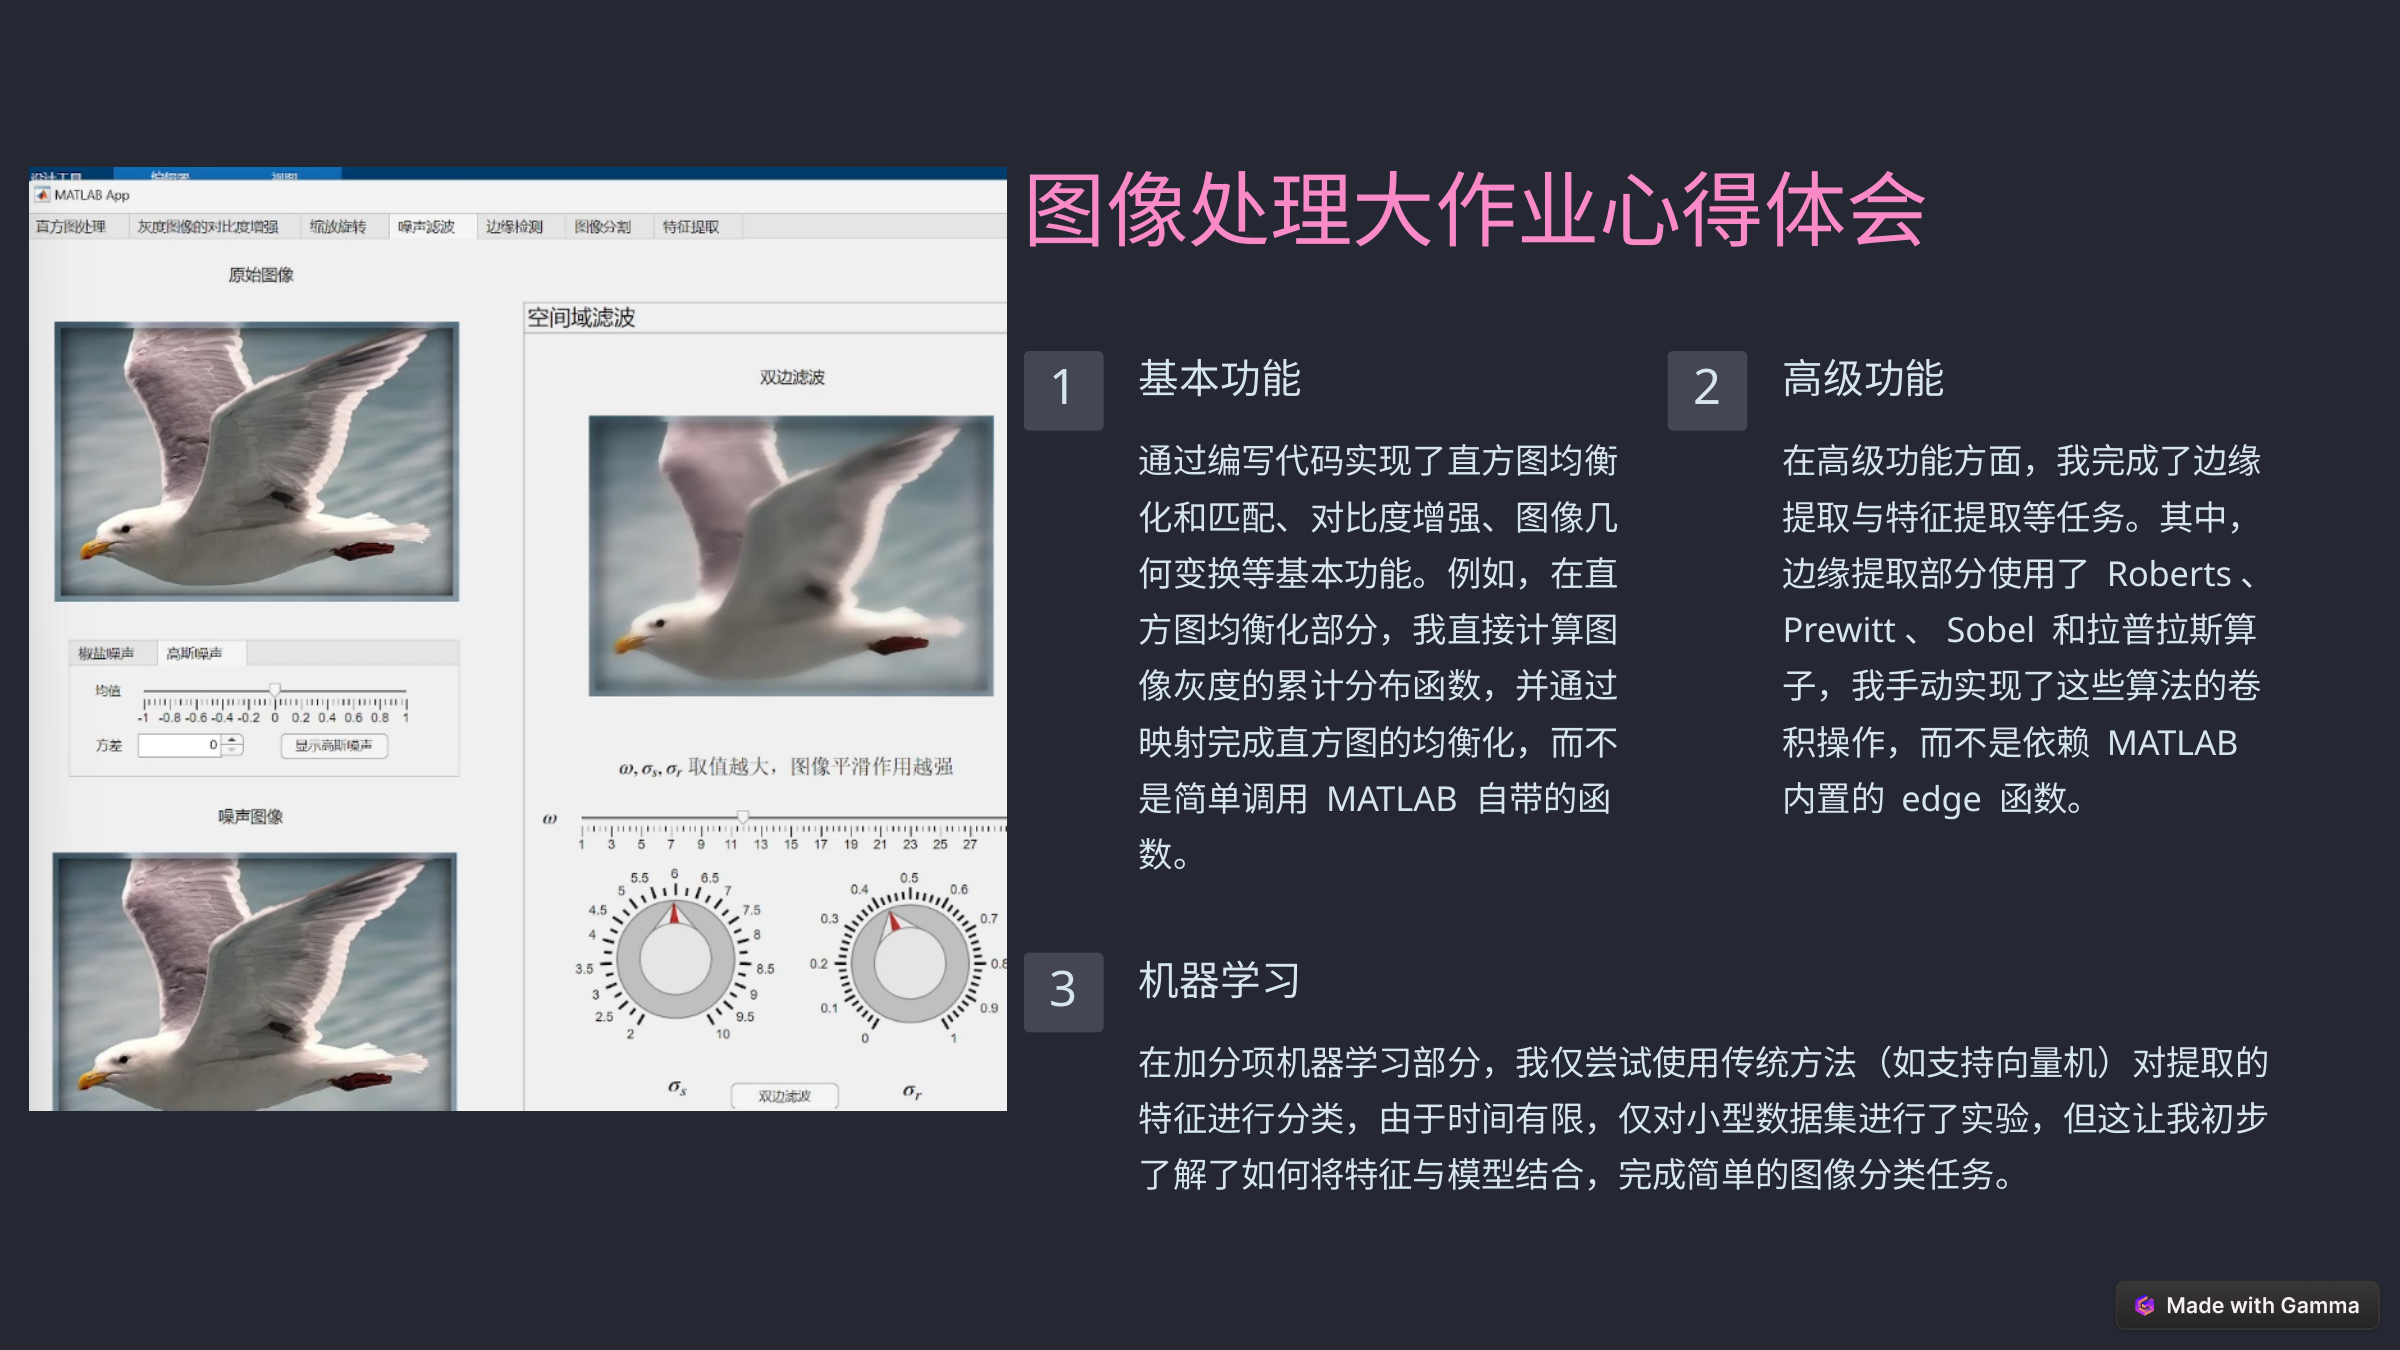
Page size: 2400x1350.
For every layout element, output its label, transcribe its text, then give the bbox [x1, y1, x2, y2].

text_box [1667, 351, 1748, 431]
text_box [1023, 351, 1104, 431]
text_box 高级功能 [1782, 351, 2200, 404]
text_box 基本功能 [1138, 351, 1556, 404]
text_box 3 [1049, 967, 1078, 1018]
text_box [1023, 952, 1104, 1033]
text_box 2 [1694, 365, 1721, 416]
picture [29, 167, 1007, 1111]
text_box 在高级功能方面，我完成了边缘提取与特征提取等任务。其中，边缘提取部分使用了 Roberts、Prewitt、Sobel 和拉普拉斯算子，我手动实现了这些算法的卷积操作，而不是依赖 MATLAB 内置的 edge 函数。 [1782, 424, 2277, 821]
picture [2106, 1271, 2389, 1339]
text_box 在加分项机器学习部分，我仅尝试使用传统方法（如支持向量机）对提取的特征进行分类，由于时间有限，仅对小型数据集进行了实验，但这让我初步了解了如何将特征与模型结合，完成简单的图像分类任务。 [1138, 1026, 2276, 1196]
text_box 1 [1054, 365, 1073, 416]
text_box 图像处理大作业心得体会 [1023, 154, 1940, 259]
text_box 通过编写代码实现了直方图均衡化和匹配、对比度增强、图像几何变换等基本功能。例如，在直方图均衡化部分，我直接计算图像灰度的累计分布函数，并通过映射完成直方图的均衡化，而不是简单调用 MATLAB 自带的函数。 [1138, 424, 1633, 878]
text_box 机器学习 [1138, 952, 1556, 1005]
